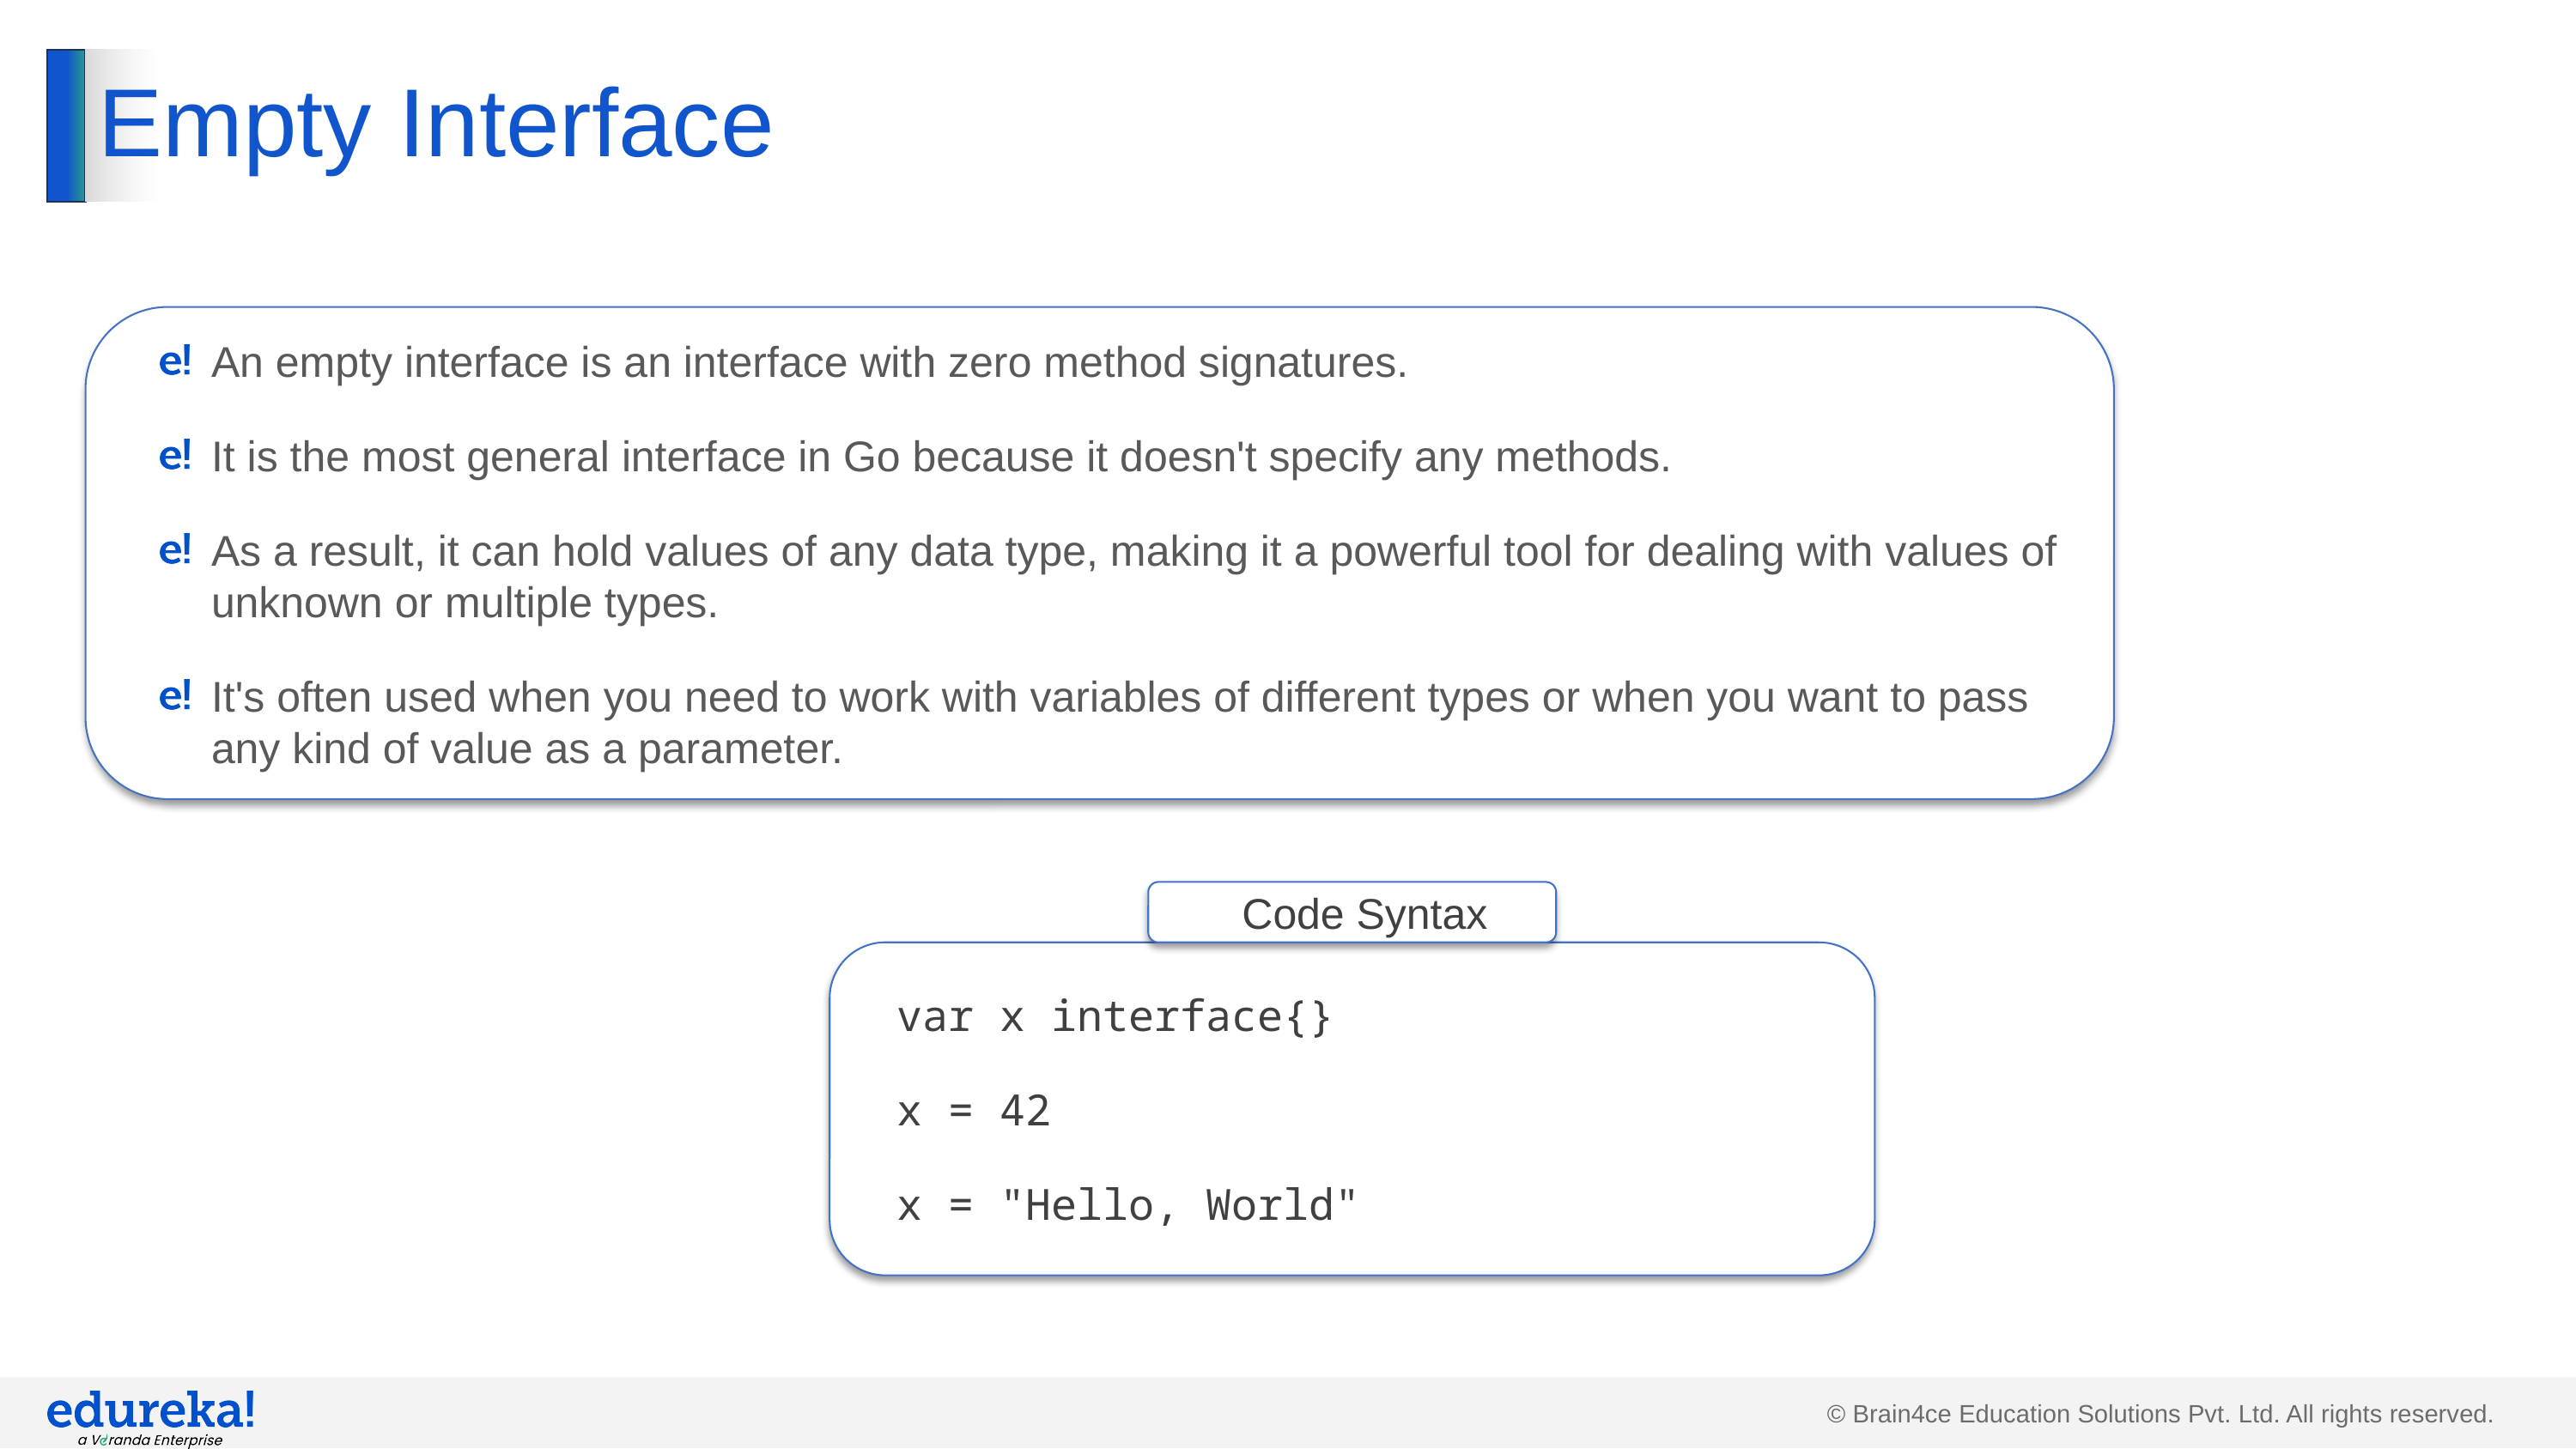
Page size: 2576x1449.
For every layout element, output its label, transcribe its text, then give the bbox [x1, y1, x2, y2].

text_box Code Syntax [1148, 882, 1557, 943]
title Empty Interface [85, 49, 2491, 202]
text_box var x interface{} x = 42 x = "Hello, World" [829, 942, 1875, 1276]
picture [160, 439, 190, 470]
picture [160, 679, 190, 710]
picture [160, 533, 190, 564]
picture [47, 1391, 253, 1449]
picture [160, 344, 190, 375]
text_box An empty interface is an interface with zero method signatures. It is the most general interface in Go because it doesn't specify any methods. As a result, it can hold values of any data type, making it a powerful tool for dealing with values of unknown or multiple types. It's often used when you need to work with variables of different types or when you want to pass any kind of value as a parameter. [85, 306, 2114, 799]
